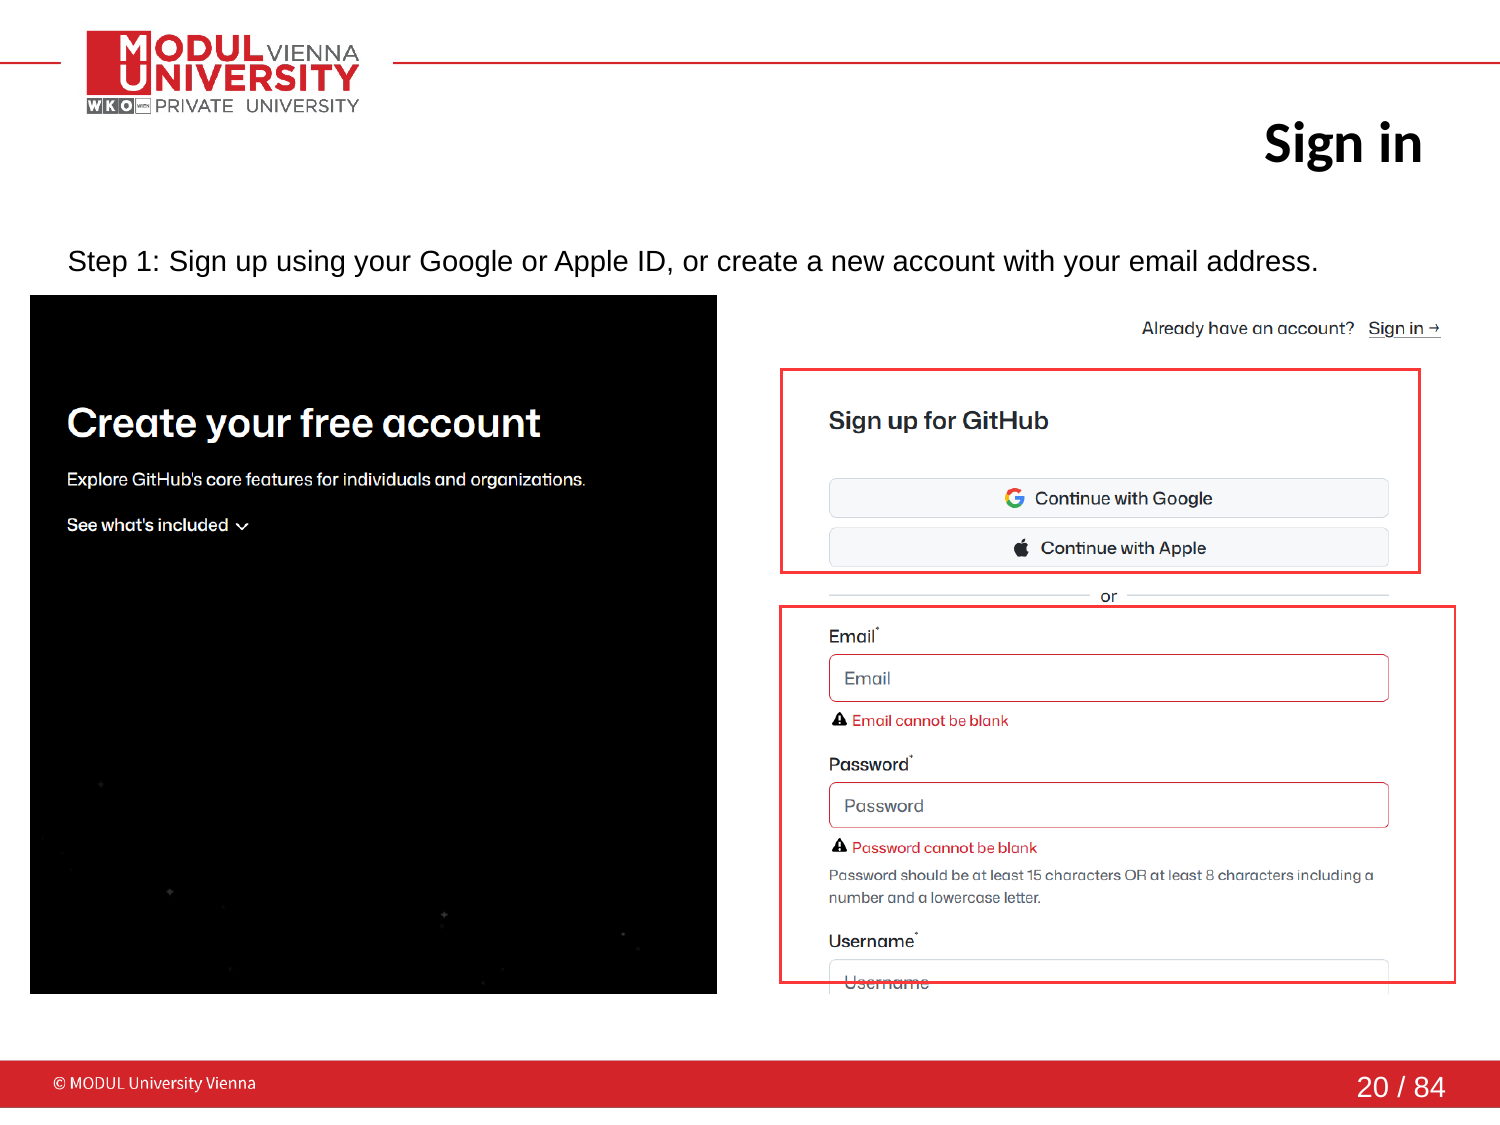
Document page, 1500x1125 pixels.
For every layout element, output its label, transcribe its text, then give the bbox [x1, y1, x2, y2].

list Step 1: Sign up using your Google or Apple ID, or create a new account with your email address. [0, 211, 1439, 308]
title Sign in [51, 45, 1439, 211]
picture [0, 0, 1500, 1125]
